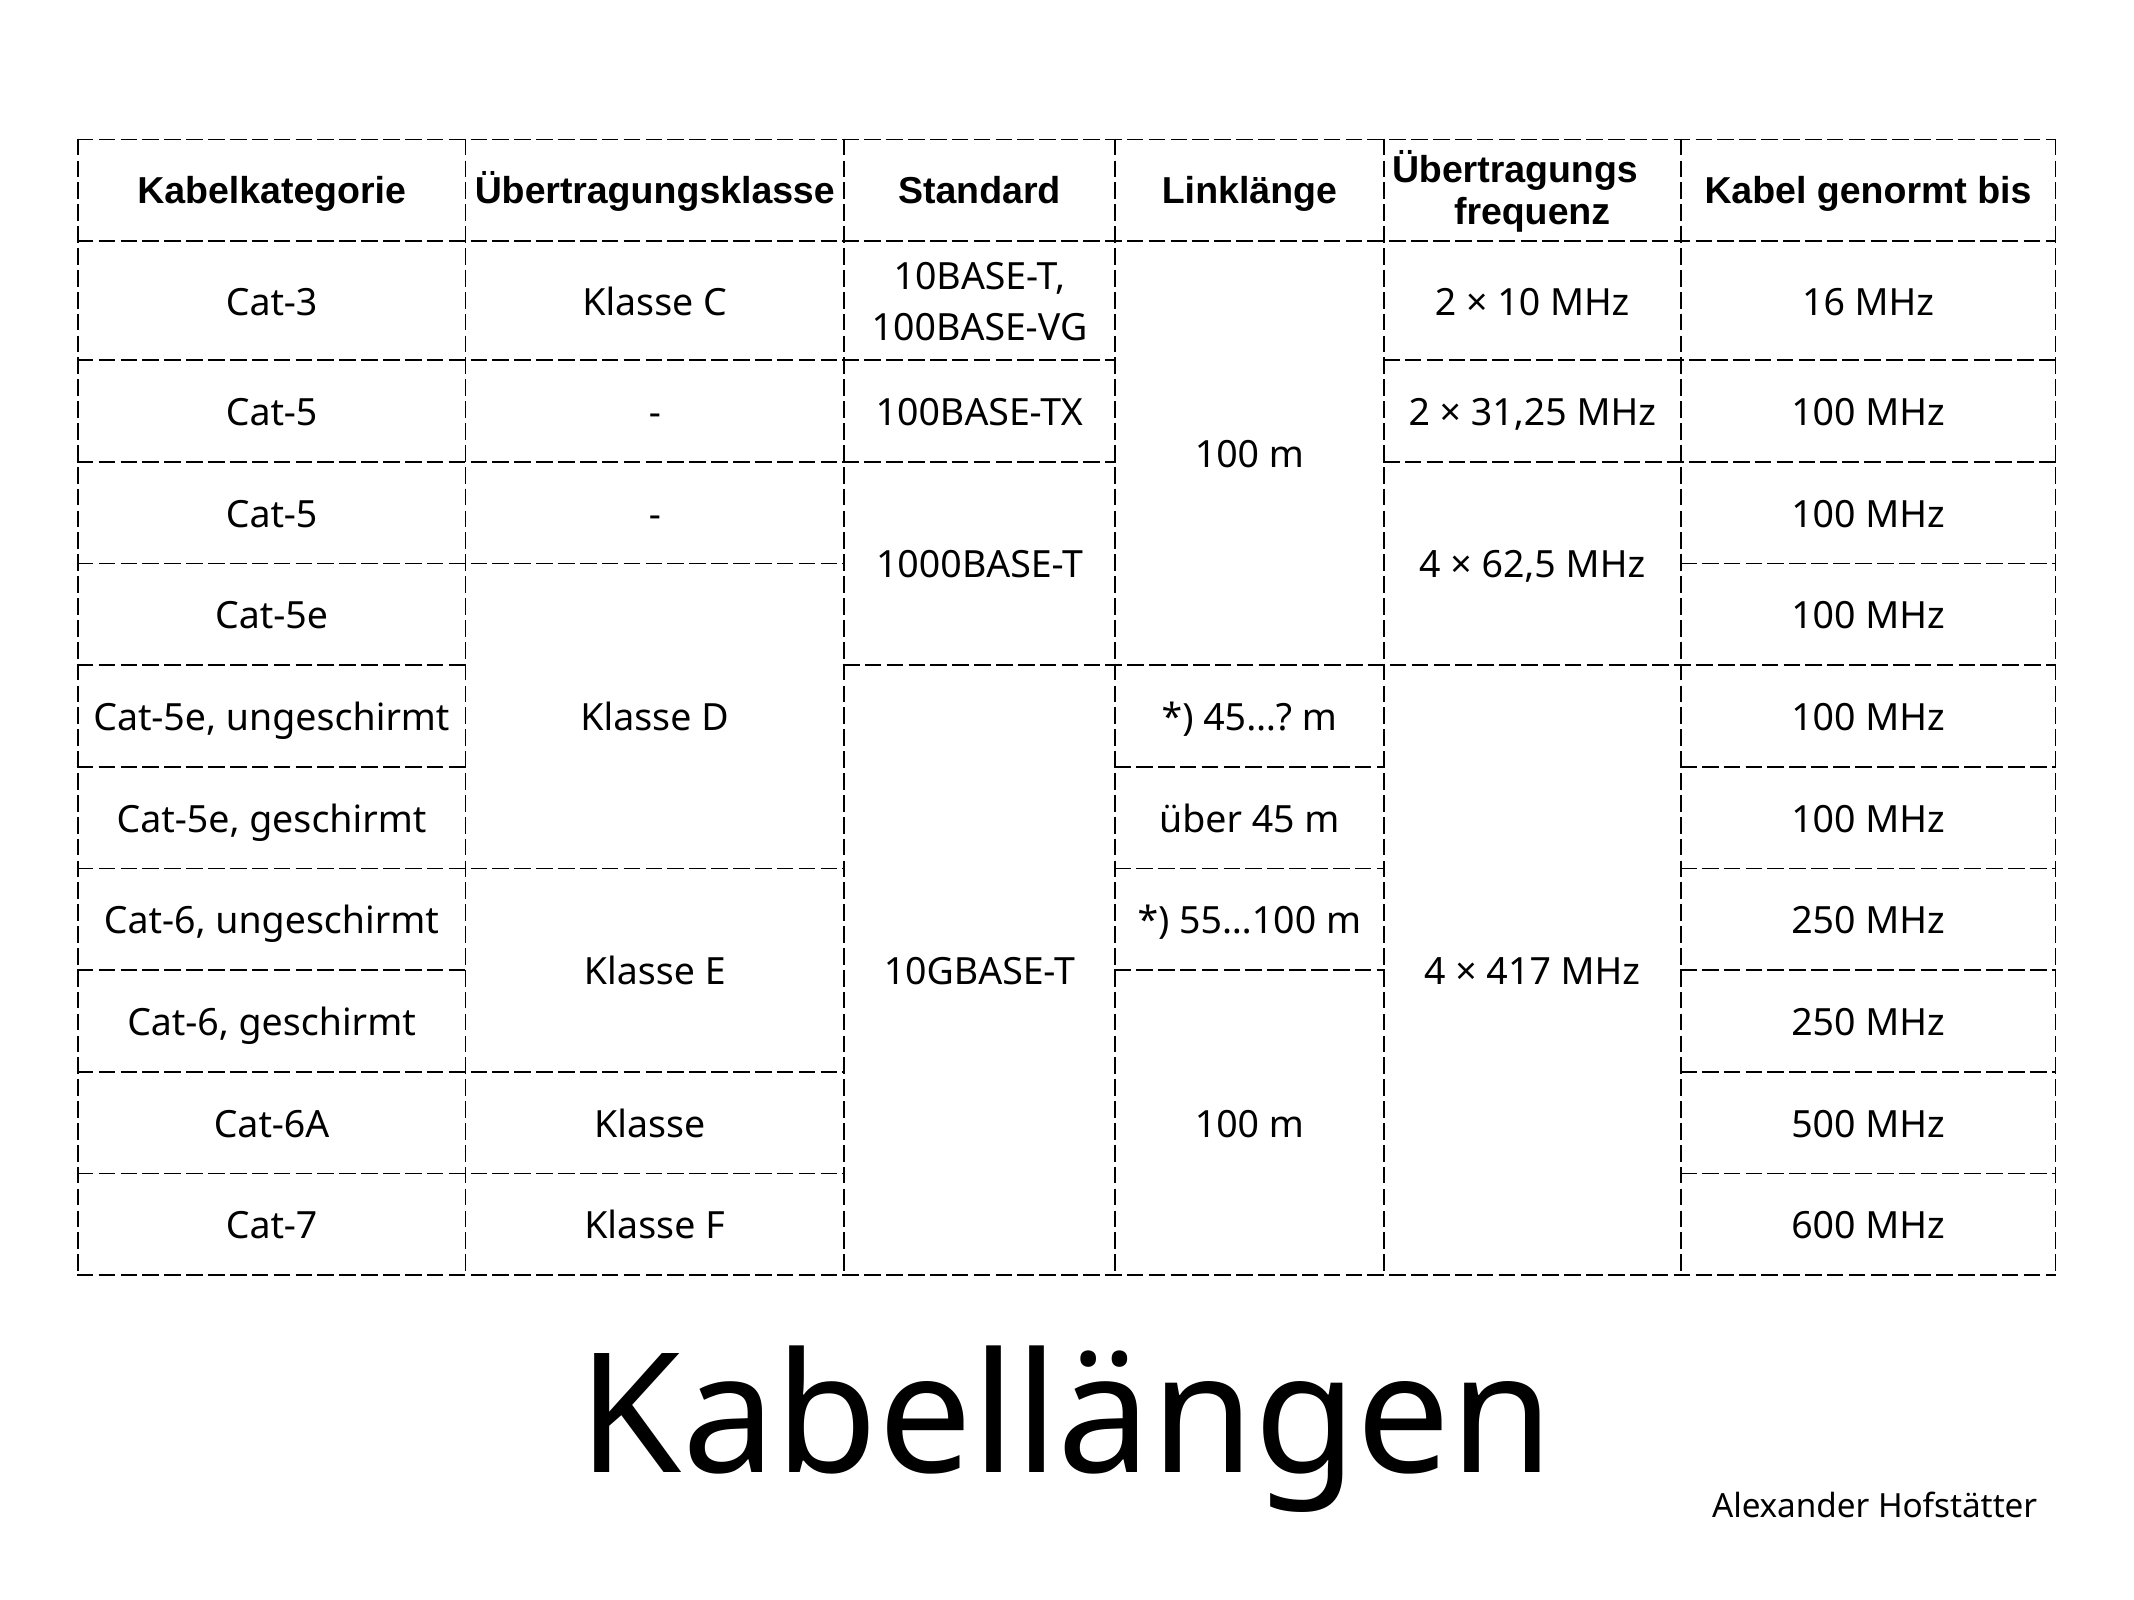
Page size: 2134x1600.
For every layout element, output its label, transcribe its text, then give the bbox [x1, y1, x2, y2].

table_cell - [466, 360, 844, 462]
table_header Kabel genormt bis [1681, 140, 2055, 241]
table_cell Cat-5 [78, 360, 466, 462]
table_cell 100 m [1115, 241, 1384, 665]
table_cell Cat-7 [78, 1174, 466, 1275]
table_cell Cat-3 [78, 241, 466, 360]
table_cell 250 MHz [1681, 869, 2055, 970]
table_cell Klasse [466, 1072, 844, 1174]
table_cell Cat-5e, geschirmt [78, 767, 466, 869]
table_cell Cat-5e [78, 563, 466, 665]
table_cell 10GBASE-T [844, 665, 1115, 1275]
table_header Linklänge [1115, 140, 1384, 241]
table_cell 16 MHz [1681, 241, 2055, 360]
table_cell - [466, 462, 844, 563]
table_cell Cat-5 [78, 462, 466, 563]
table_header Übertragungsklasse [466, 140, 844, 241]
table_cell 100 MHz [1681, 665, 2055, 767]
table_header Kabelkategorie [78, 140, 466, 241]
table_cell 10BASE-T, 100BASE-VG [844, 241, 1115, 360]
table_cell 100 MHz [1681, 462, 2055, 563]
table_cell 2 × 31,25 MHz [1384, 360, 1681, 462]
table_header Übertragungs frequenz [1384, 140, 1681, 241]
table_cell 4 × 62,5 MHz [1384, 462, 1681, 665]
table_cell Cat-5e, ungeschirmt [78, 665, 466, 767]
table_cell Klasse E [466, 869, 844, 1072]
table_cell 250 MHz [1681, 970, 2055, 1072]
table_cell Klasse D [466, 563, 844, 869]
table_cell *) 55…100 m [1115, 869, 1384, 970]
table_cell über 45 m [1115, 767, 1384, 869]
table_header Standard [844, 140, 1115, 241]
table_cell Klasse F [466, 1174, 844, 1275]
table_cell 600 MHz [1681, 1174, 2055, 1275]
table_cell Cat-6, ungeschirmt [78, 869, 466, 970]
title Kabellängen [207, 1280, 1926, 1516]
table_cell 4 × 417 MHz [1384, 665, 1681, 1275]
table_cell Cat-6, geschirmt [78, 970, 466, 1072]
table_cell *) 45…? m [1115, 665, 1384, 767]
table_cell 100 MHz [1681, 767, 2055, 869]
table_cell 100BASE-TX [844, 360, 1115, 462]
table_cell Cat-6A [78, 1072, 466, 1174]
table_cell 500 MHz [1681, 1072, 2055, 1174]
table_cell 1000BASE-T [844, 462, 1115, 665]
table_cell 100 MHz [1681, 563, 2055, 665]
table_cell 100 m [1115, 970, 1384, 1275]
table_cell Klasse C [466, 241, 844, 360]
table_cell 100 MHz [1681, 360, 2055, 462]
table_cell 2 × 10 MHz [1384, 241, 1681, 360]
